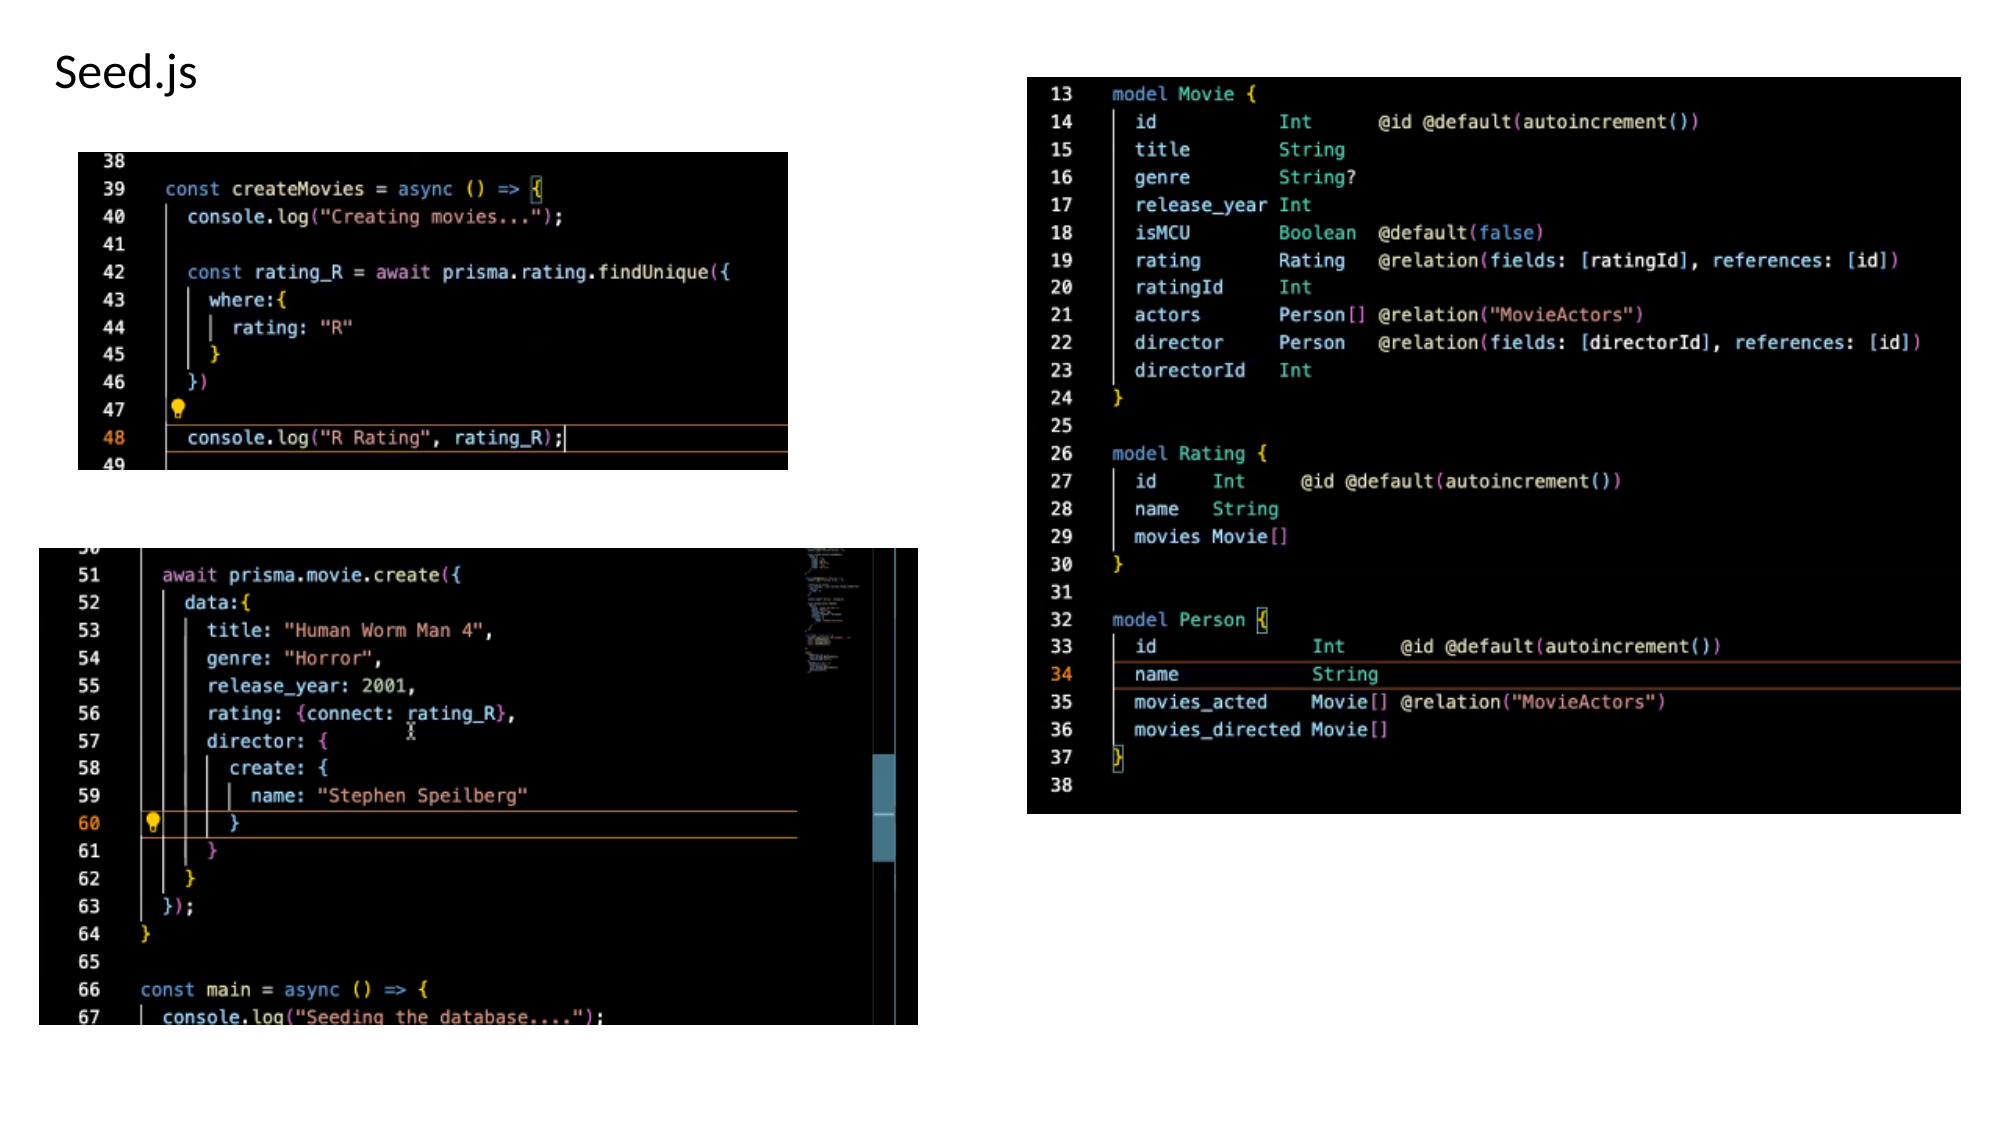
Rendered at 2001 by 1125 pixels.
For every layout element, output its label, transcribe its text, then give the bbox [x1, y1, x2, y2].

picture [39, 548, 918, 1025]
picture [1027, 77, 1961, 814]
text_box Seed.js [39, 31, 526, 106]
picture [78, 152, 788, 470]
